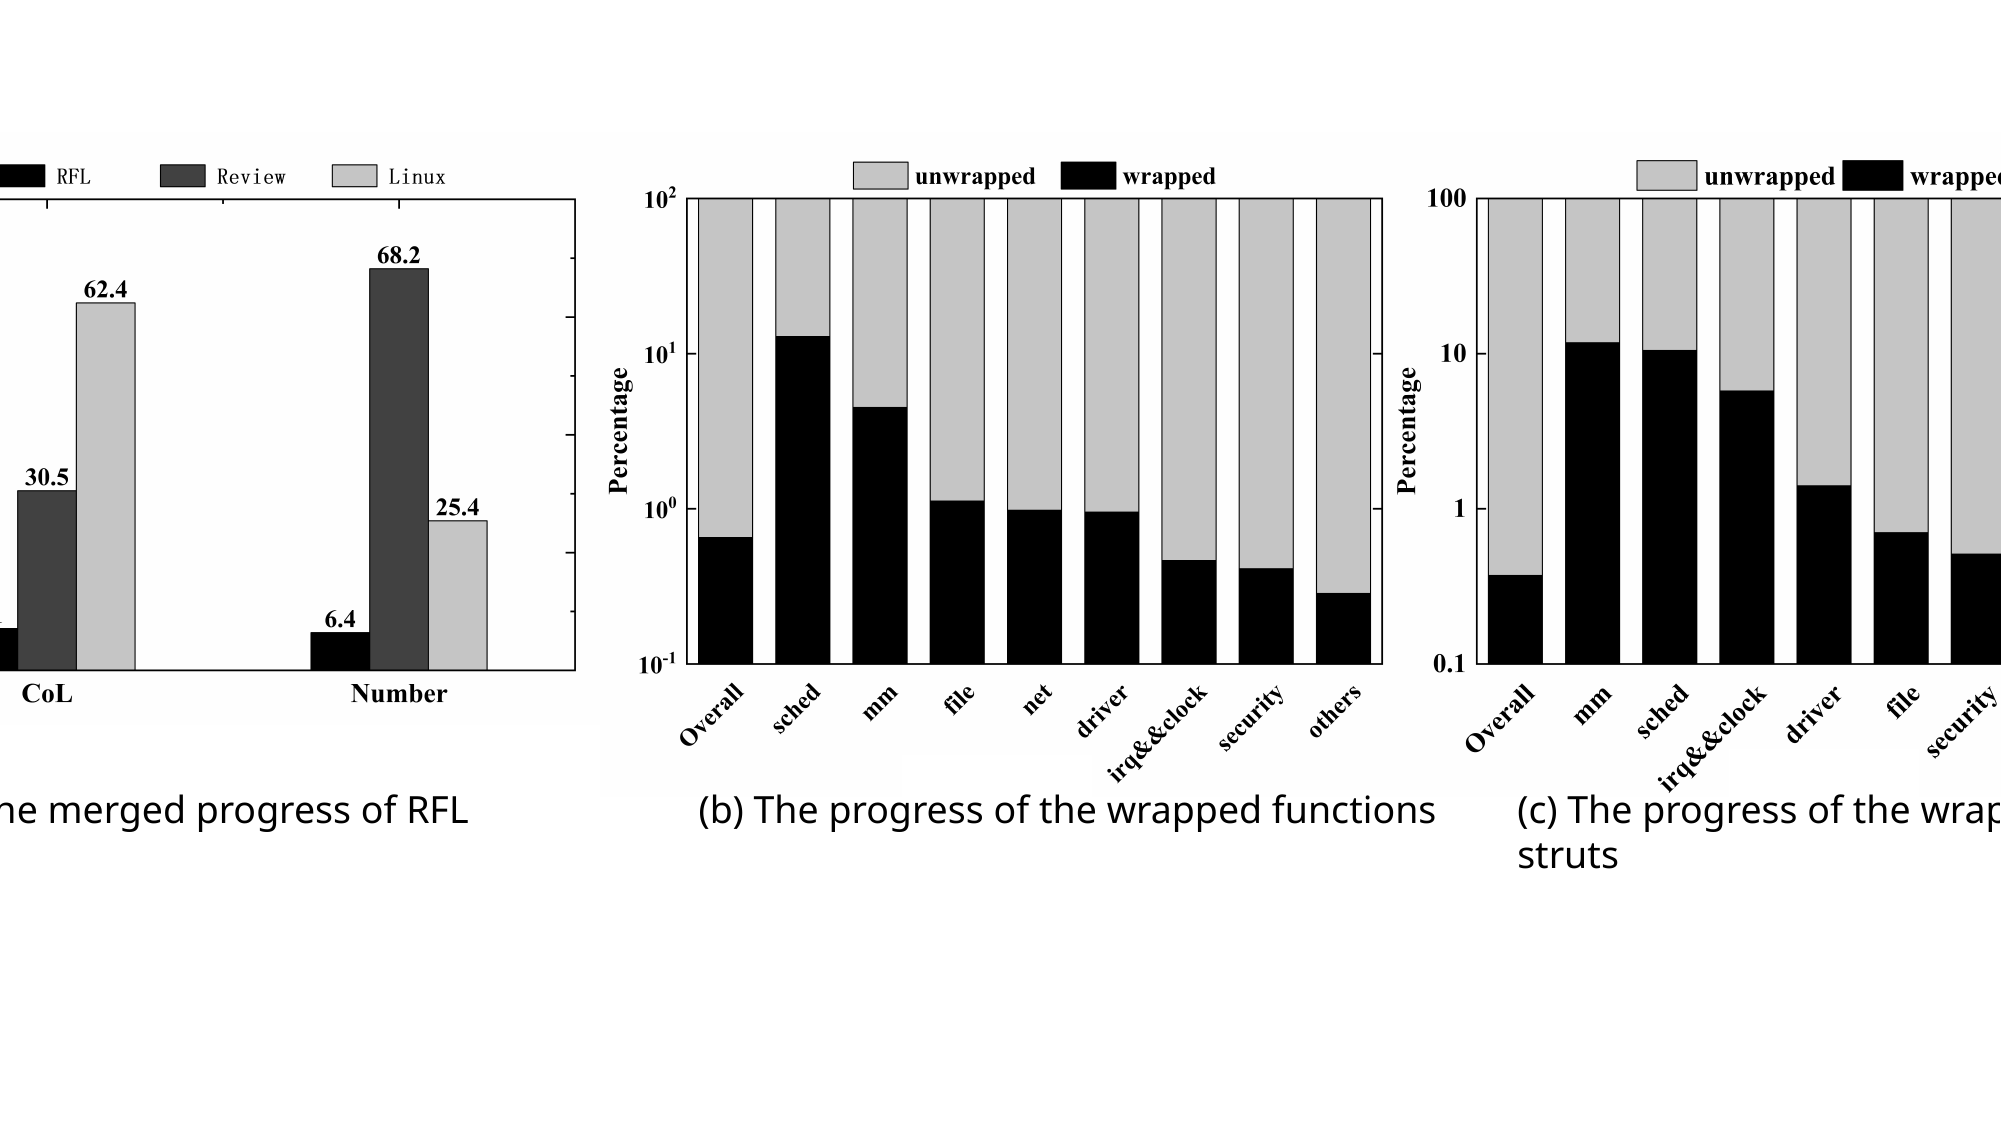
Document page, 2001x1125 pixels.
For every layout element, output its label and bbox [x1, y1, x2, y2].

text_box [0, 132, 2000, 855]
